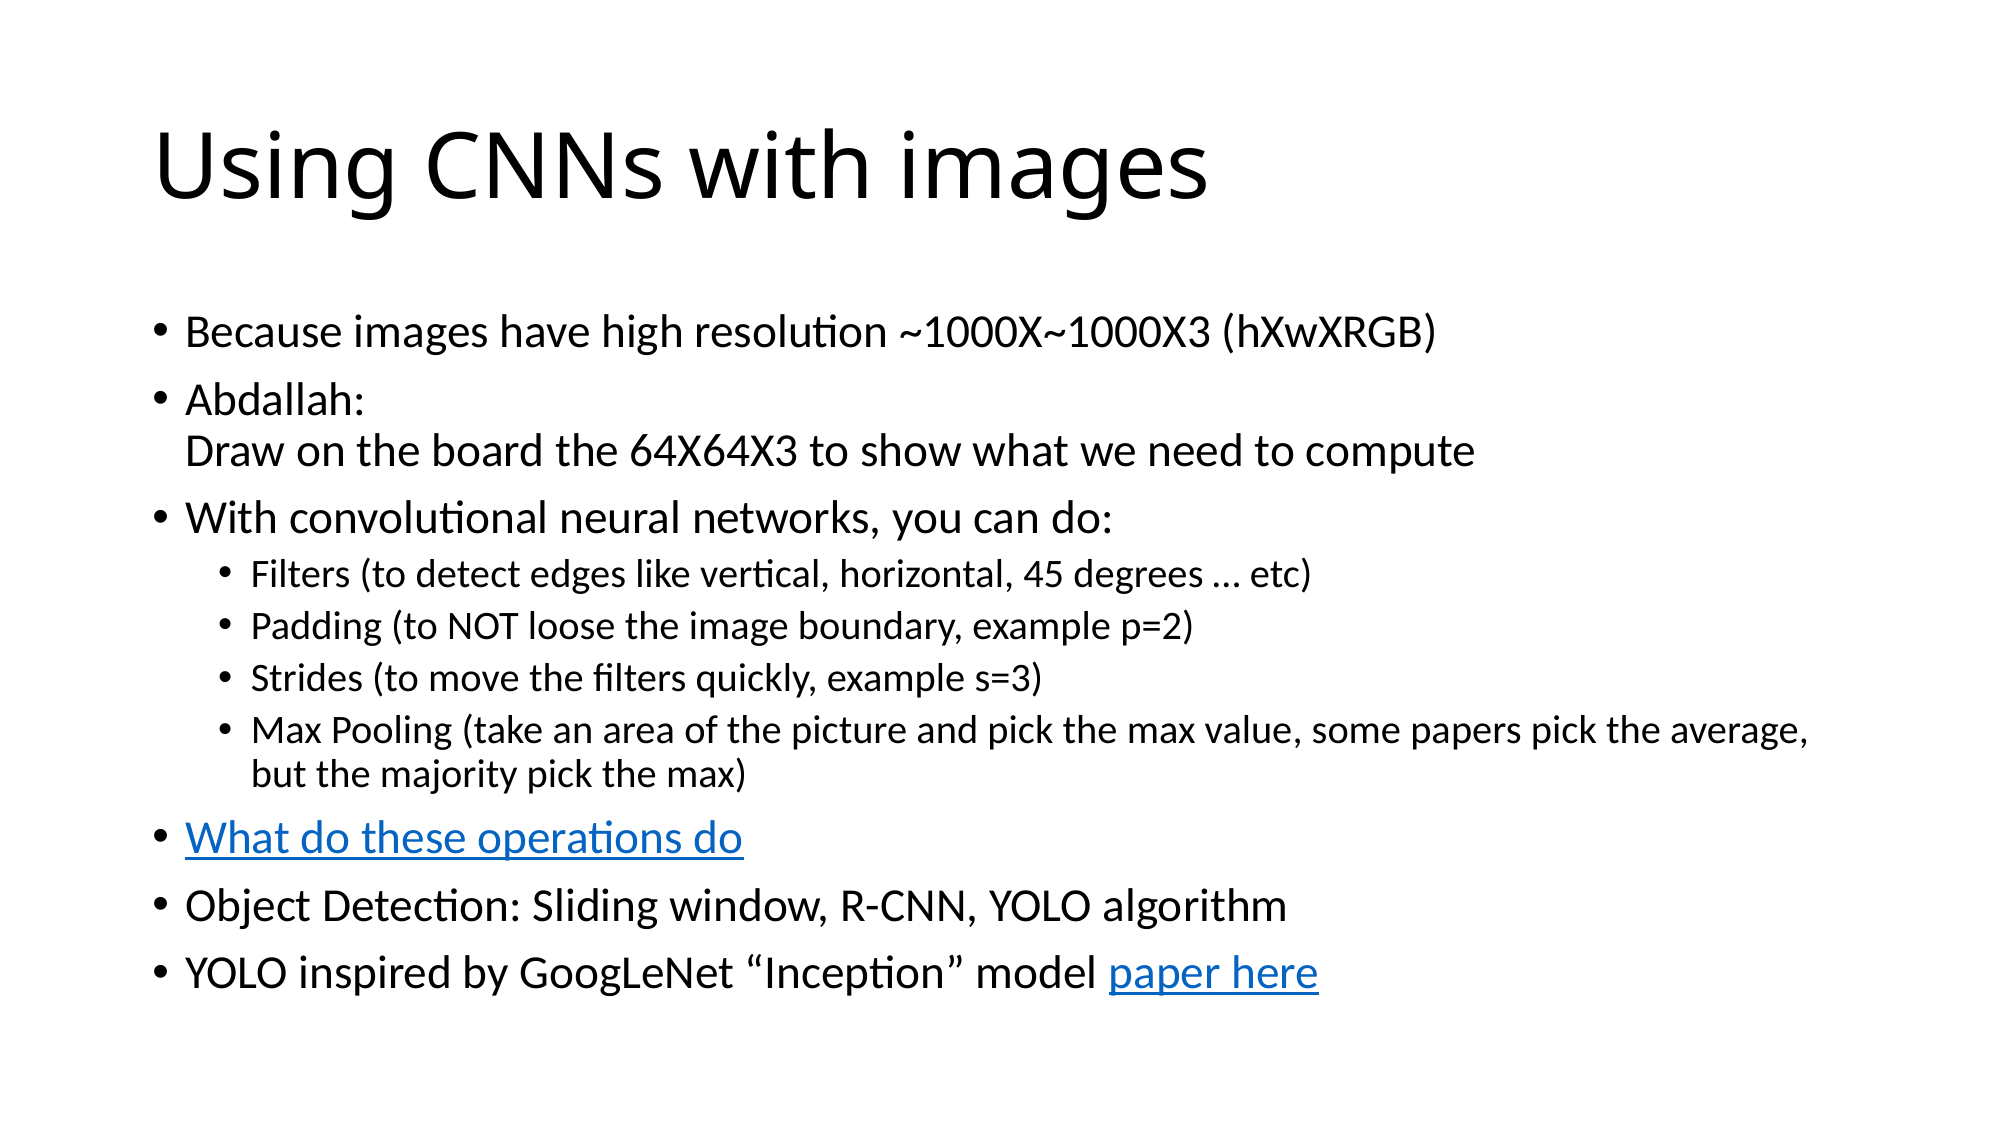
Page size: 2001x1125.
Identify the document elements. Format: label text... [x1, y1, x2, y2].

title Using CNNs with images [137, 59, 1863, 278]
list Because images have high resolution ~1000X~1000X3 (hXwXRGB) Abdallah: Draw on the board the 64X64X3 to show what we need to compute With convolutional neural networks, you can do: Filters (to detect edges like vertical, horizontal, 45 degrees … etc) Padding (to NOT loose the image boundary, example p=2) Strides (to move the filters quickly, example s=3) Max Pooling (take an area of the picture and pick the max value, some papers pick the average, but the majority pick the max) What do these operations do Object Detection: Sliding window, R-CNN, YOLO algorithm YOLO inspired by GoogLeNet “Inception” model paper here [137, 299, 1863, 1014]
